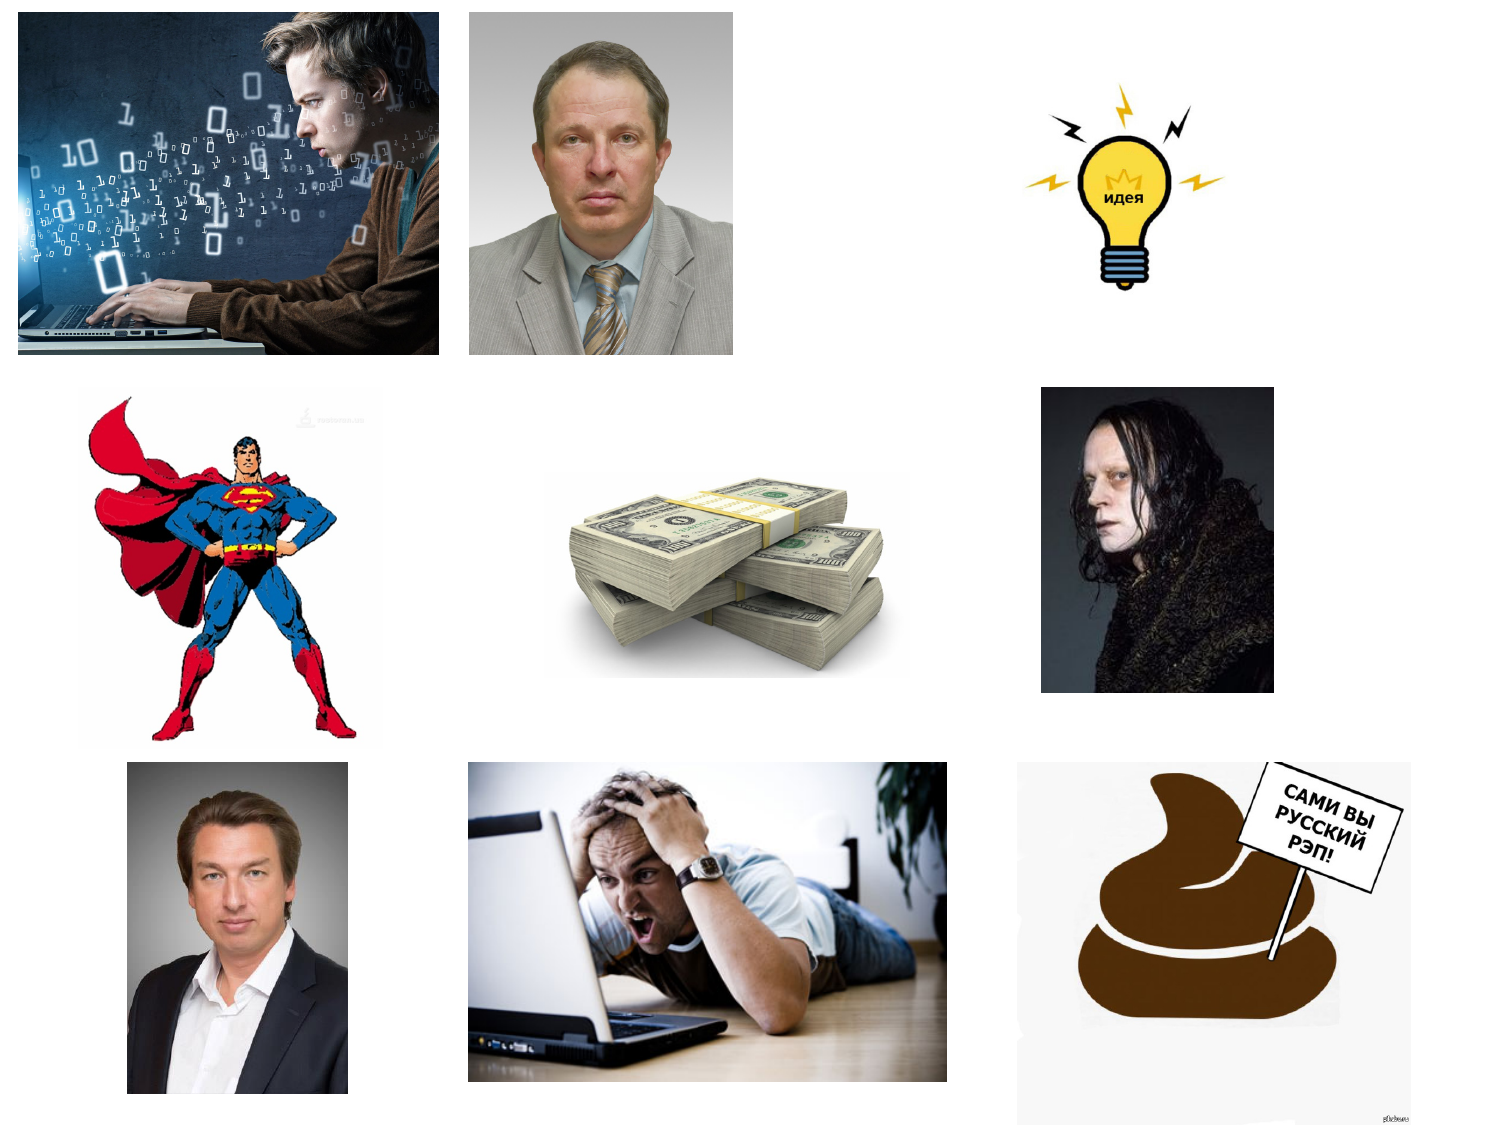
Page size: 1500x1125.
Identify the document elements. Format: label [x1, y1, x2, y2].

picture [127, 762, 348, 1094]
picture [78, 387, 392, 749]
picture [469, 472, 985, 679]
picture [1040, 387, 1274, 693]
picture [469, 12, 733, 355]
picture [946, 59, 1304, 317]
picture [1016, 762, 1412, 1125]
picture [468, 762, 948, 1083]
picture [17, 12, 439, 355]
